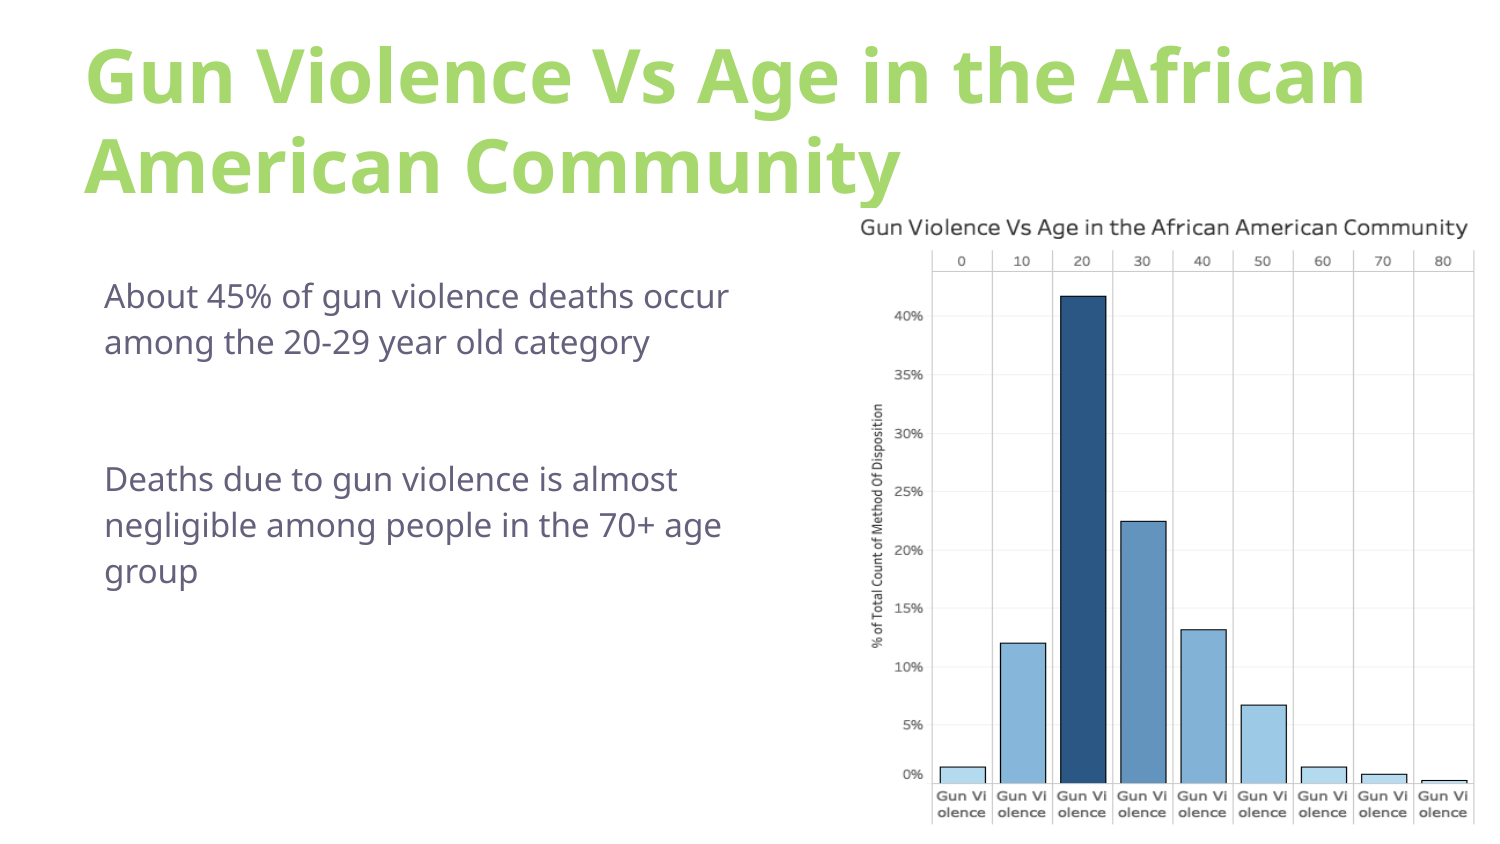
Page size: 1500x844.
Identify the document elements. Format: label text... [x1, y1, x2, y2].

title Gun Violence Vs Age in the African American Community [84, 68, 1383, 209]
list About 45% of gun violence deaths occur among the 20-29 year old category Deaths due to gun violence is almost negligible among people in the 70+ age group [29, 269, 734, 575]
picture [852, 208, 1500, 844]
